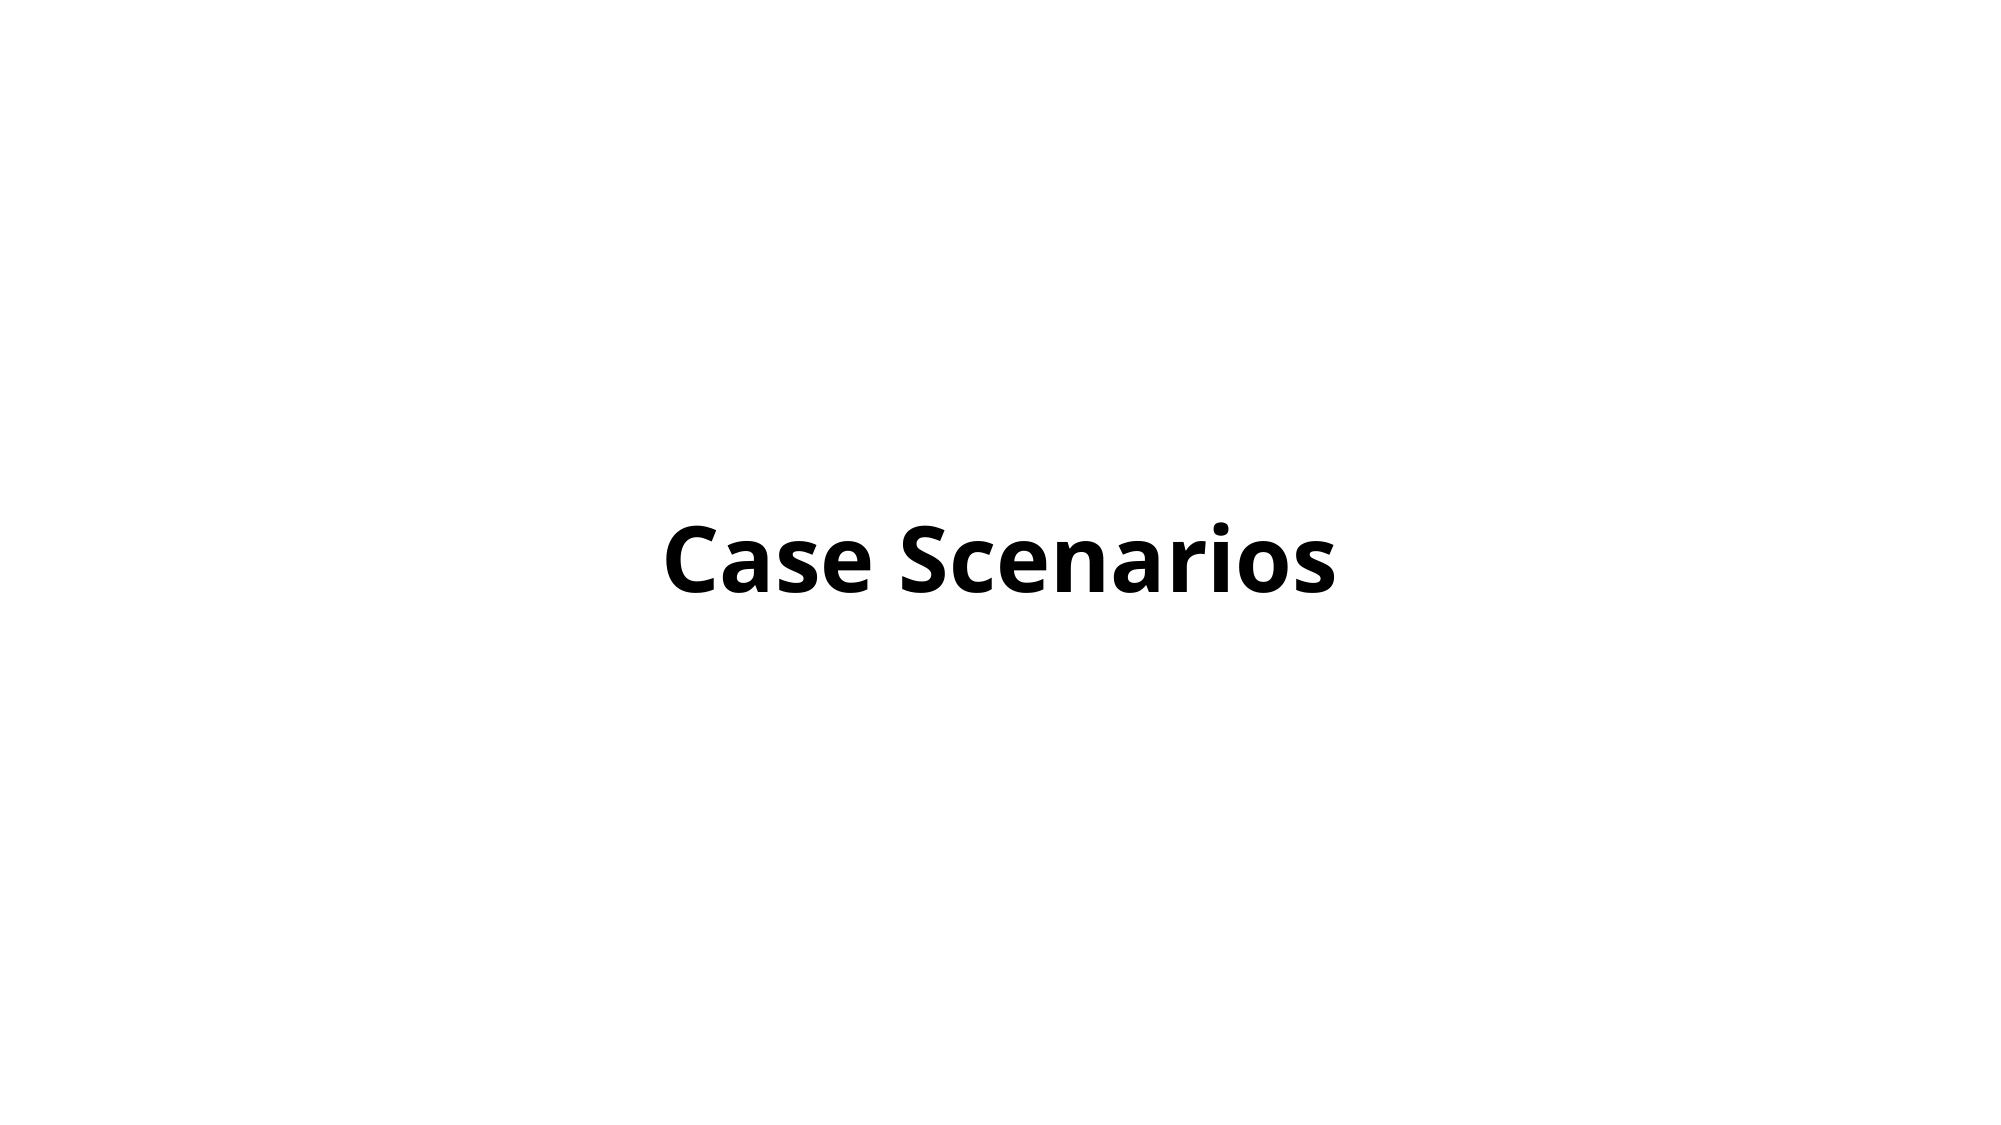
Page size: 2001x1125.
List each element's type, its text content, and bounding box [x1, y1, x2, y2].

title Case Scenarios [137, 453, 1863, 672]
